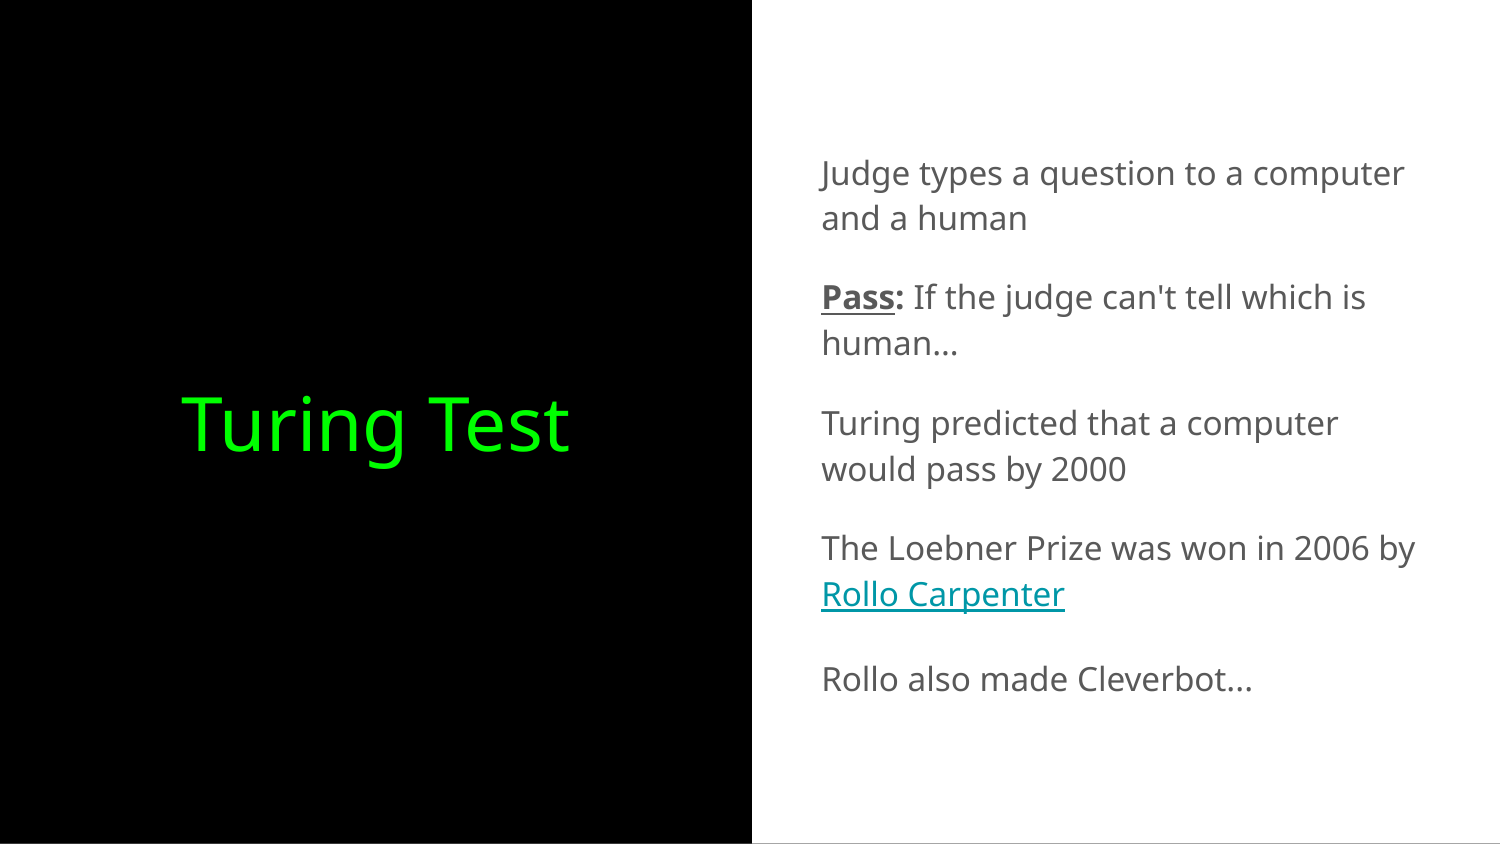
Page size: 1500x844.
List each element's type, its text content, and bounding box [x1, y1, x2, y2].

list Judge types a question to a computer and a human Pass: If the judge can't tell which is human… Turing predicted that a computer would pass by 2000 The Loebner Prize was won in 2006 by Rollo Carpenter Rollo also made Cleverbot... [811, 91, 1445, 753]
title Turing Test [59, 91, 693, 753]
